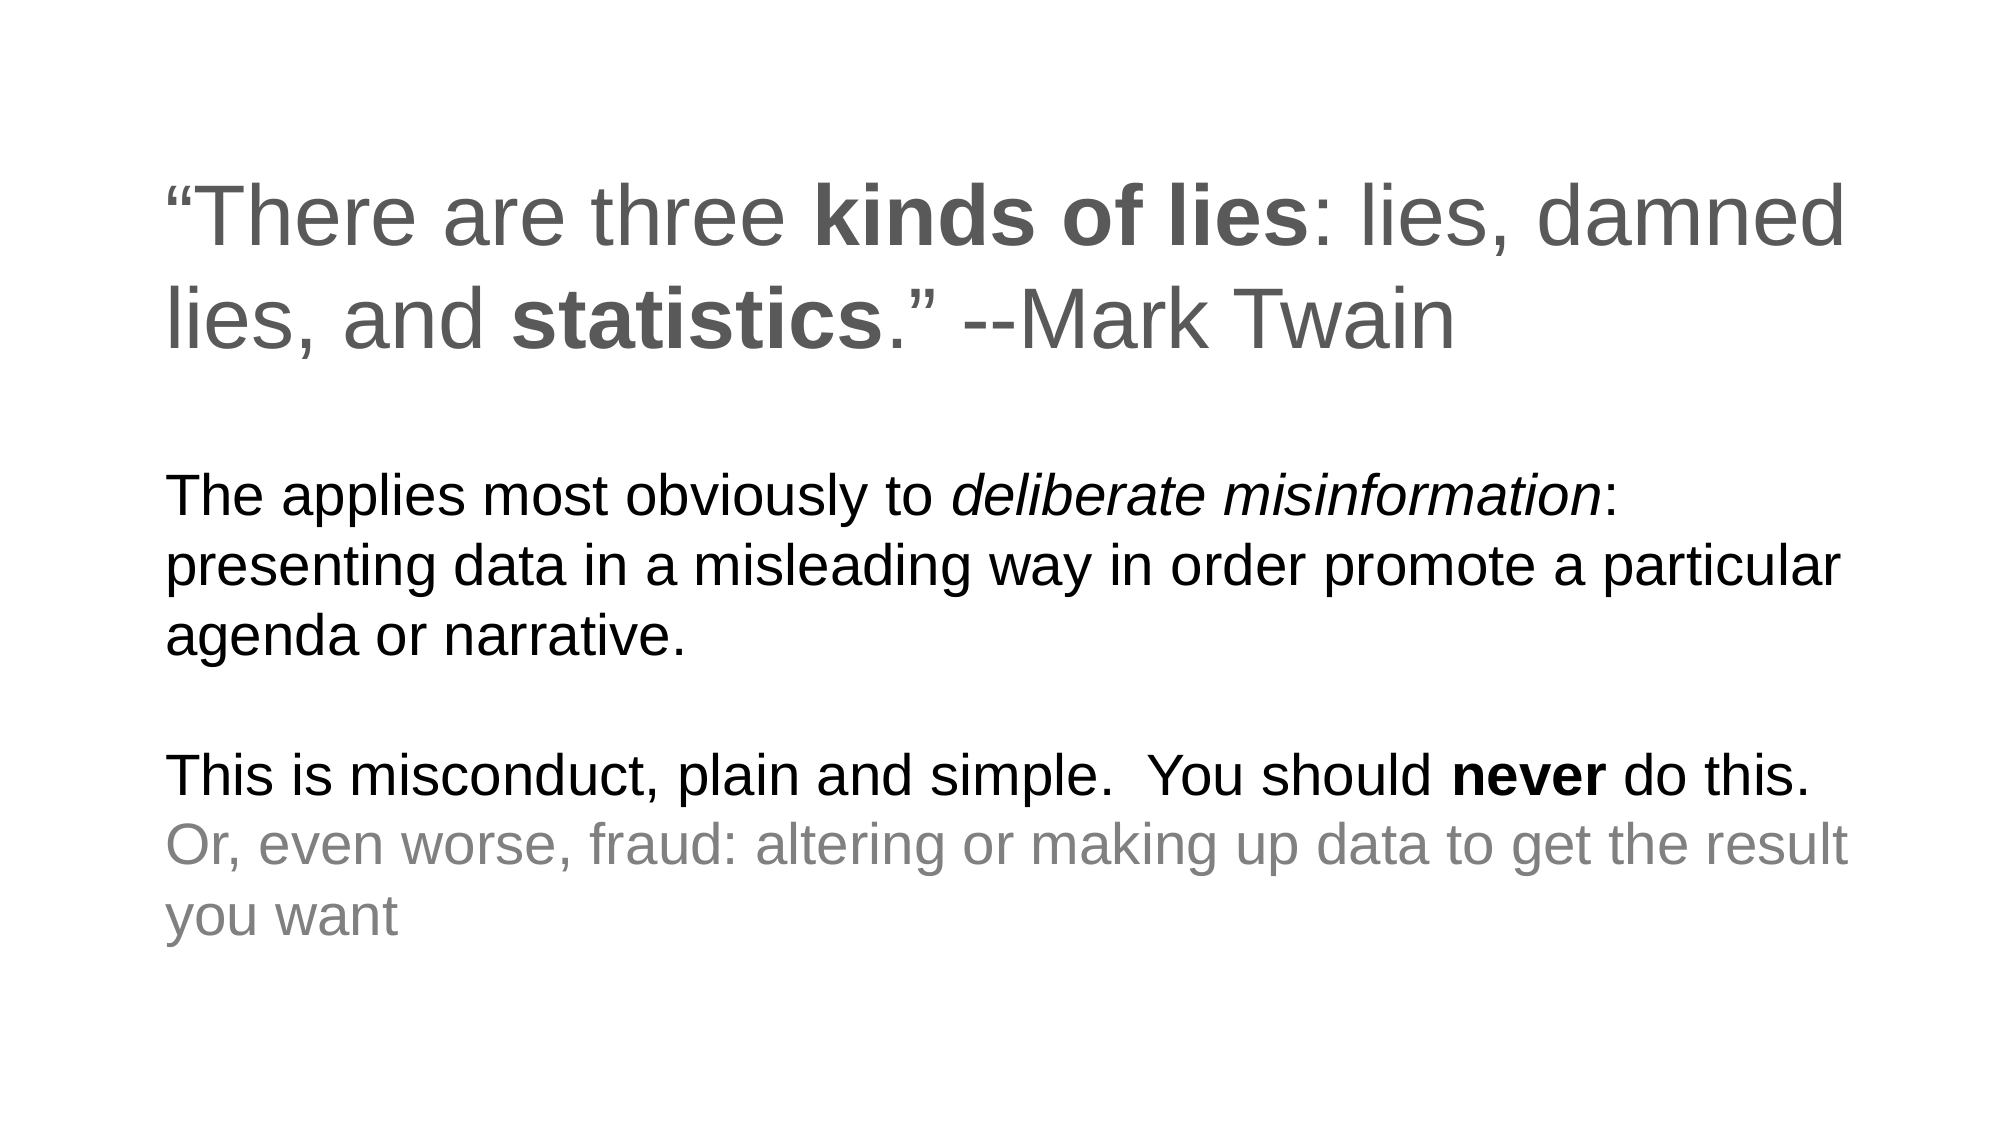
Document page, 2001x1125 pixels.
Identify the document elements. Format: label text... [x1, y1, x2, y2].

title “There are three kinds of lies: lies, damned lies, and statistics.” --Mark Twain [150, 149, 1875, 375]
list The applies most obviously to deliberate misinformation: presenting data in a misleading way in order promote a particular agenda or narrative. This is misconduct, plain and simple. You should never do this. Or, even worse, fraud: altering or making up data to get the result you want [150, 450, 1875, 975]
